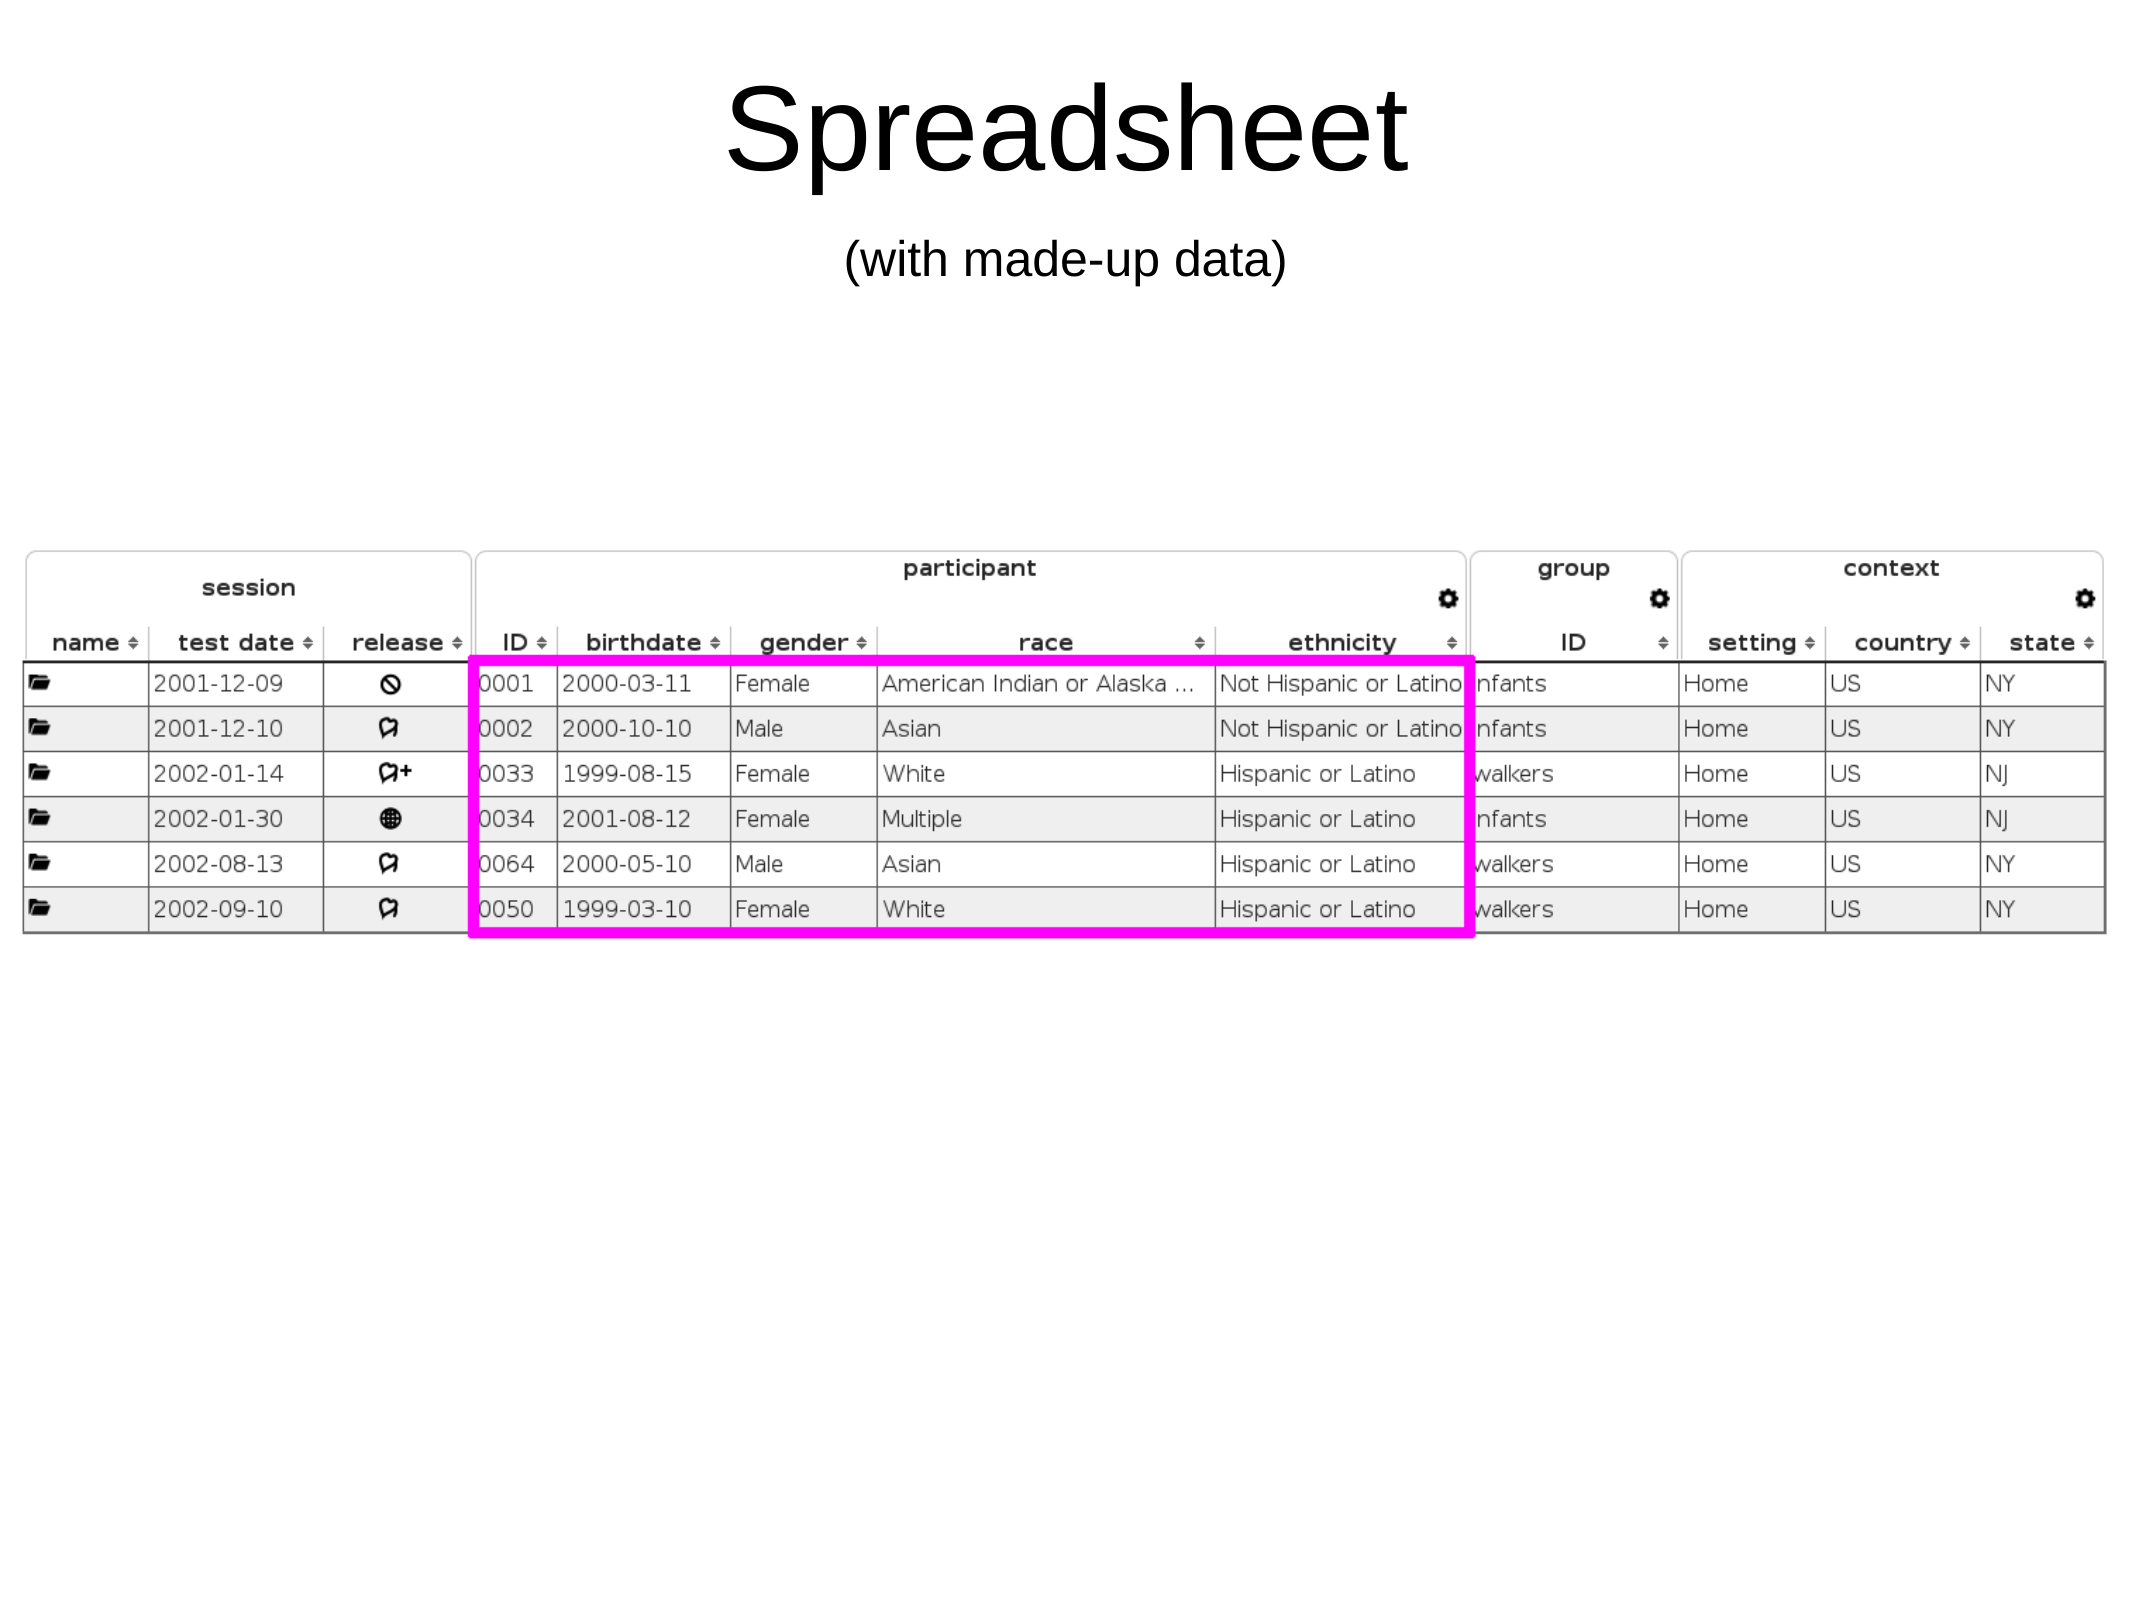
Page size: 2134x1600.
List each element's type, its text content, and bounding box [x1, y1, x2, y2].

text_box (with made-up data) [818, 188, 1314, 325]
picture [20, 544, 2112, 940]
text_box Spreadsheet [20, 35, 2113, 219]
